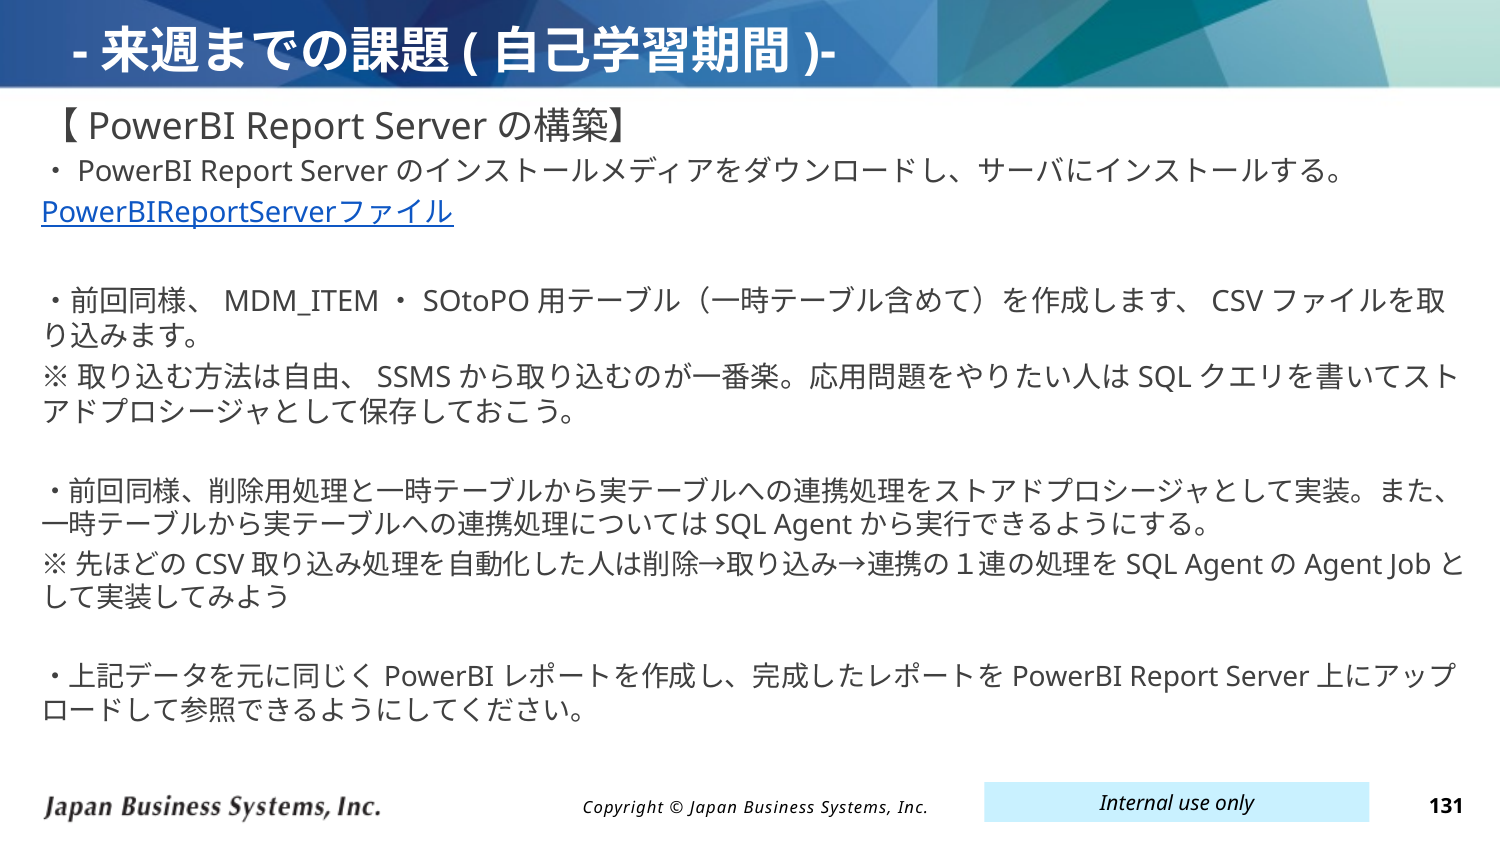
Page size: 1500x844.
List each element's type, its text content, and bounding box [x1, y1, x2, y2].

picture [0, 0, 1500, 844]
title -来週までの課題(自己学習期間)- [57, 10, 1441, 79]
list 【PowerBI Report Serverの構築】 ・PowerBI Report Serverのインストールメディアをダウンロードし、サーバにインストールする。 PowerBIReportServerファイル ・前回同様、MDM_ITEM・SOtoPO用テーブル（一時テーブル含めて）を作成します、CSVファイルを取り込みます。 ※取り込む方法は自由、SSMSから取り込むのが一番楽。応用問題をやりたい人はSQLクエリを書いてストアドプロシージャとして保存しておこう。 ・前回同様、削除用処理と一時テーブルから実テーブルへの連携処理をストアドプロシージャとして実装。また、一時テーブルから実テーブルへの連携処理についてはSQL Agentから実行できるようにする。 ※先ほどのCSV取り込み処理を自動化した人は削除→取り込み→連携の１連の処理をSQL AgentのAgent Jobとして実装してみよう ・上記データを元に同じくPowerBIレポートを作成し、完成したレポートをPowerBI Report Server上にアップロードして参照できるようにしてください。 [26, 94, 1486, 811]
